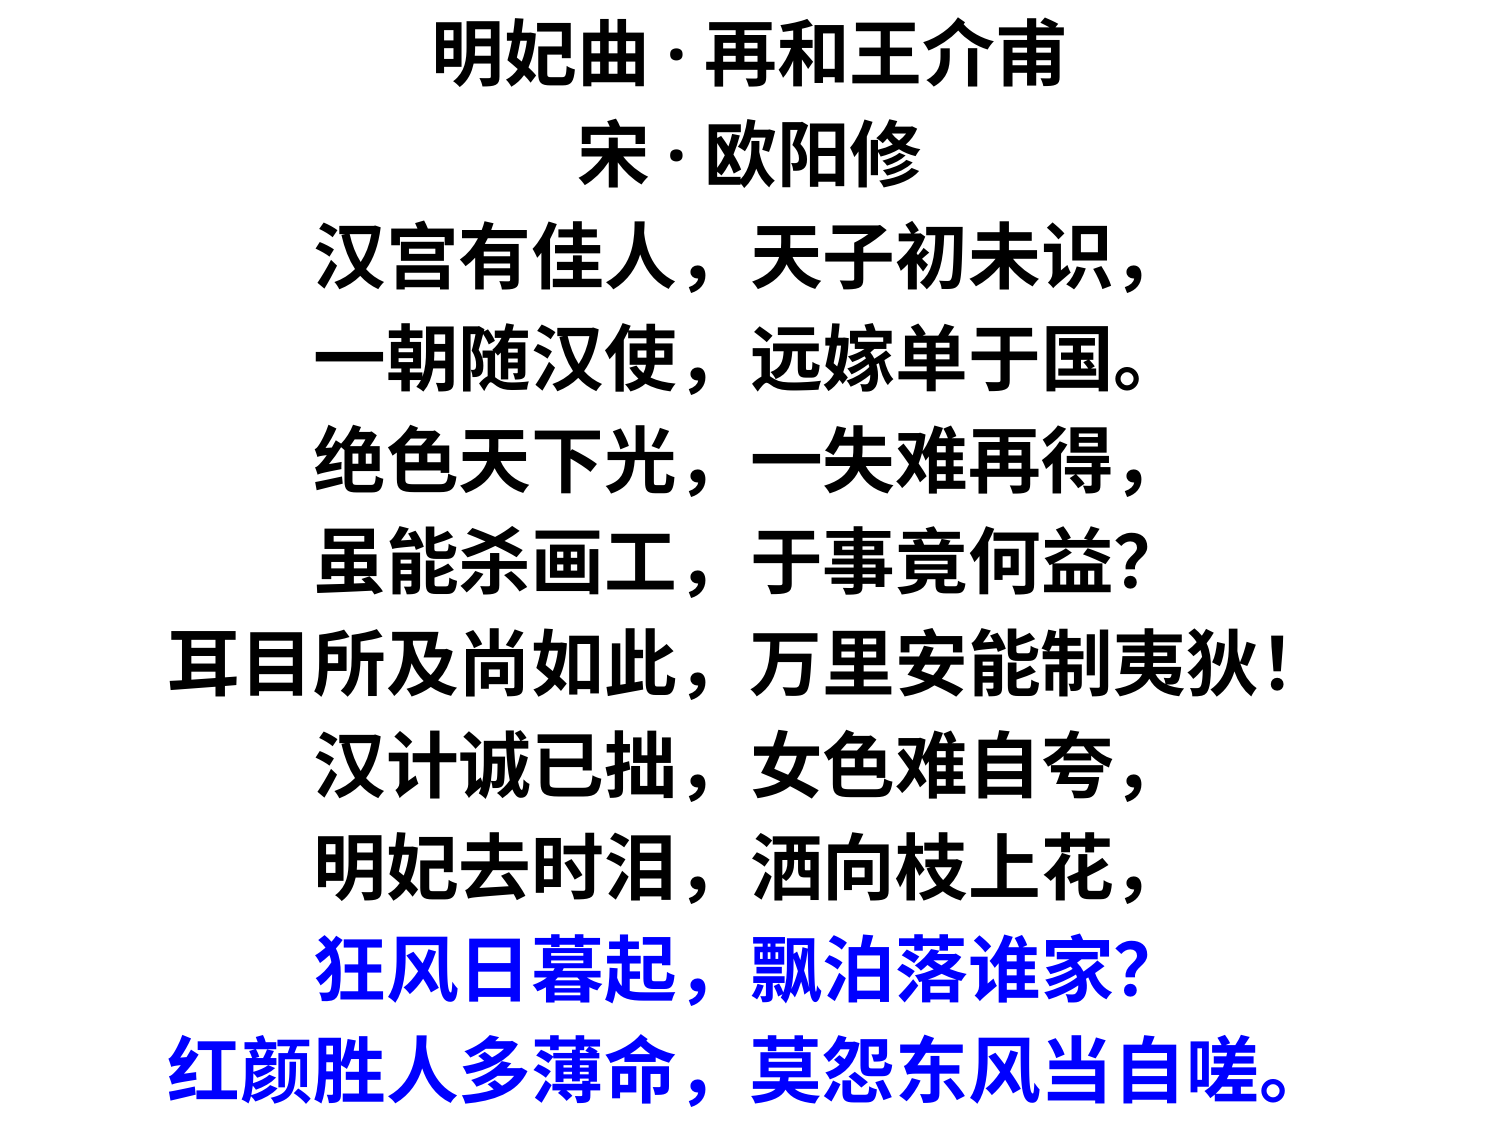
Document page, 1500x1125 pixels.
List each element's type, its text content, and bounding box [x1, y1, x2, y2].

list 明妃曲·再和王介甫 宋·欧阳修 汉宫有佳人，天子初未识， 一朝随汉使，远嫁单于国。 绝色天下光，一失难再得， 虽能杀画工，于事竟何益？ 耳目所及尚如此，万里安能制夷狄！ 汉计诚已拙，女色难自夸， 明妃去时泪，洒向枝上花， 狂风日暮起，飘泊落谁家？ 红颜胜人多薄命，莫怨东风当自嗟。 [0, 0, 1500, 1125]
